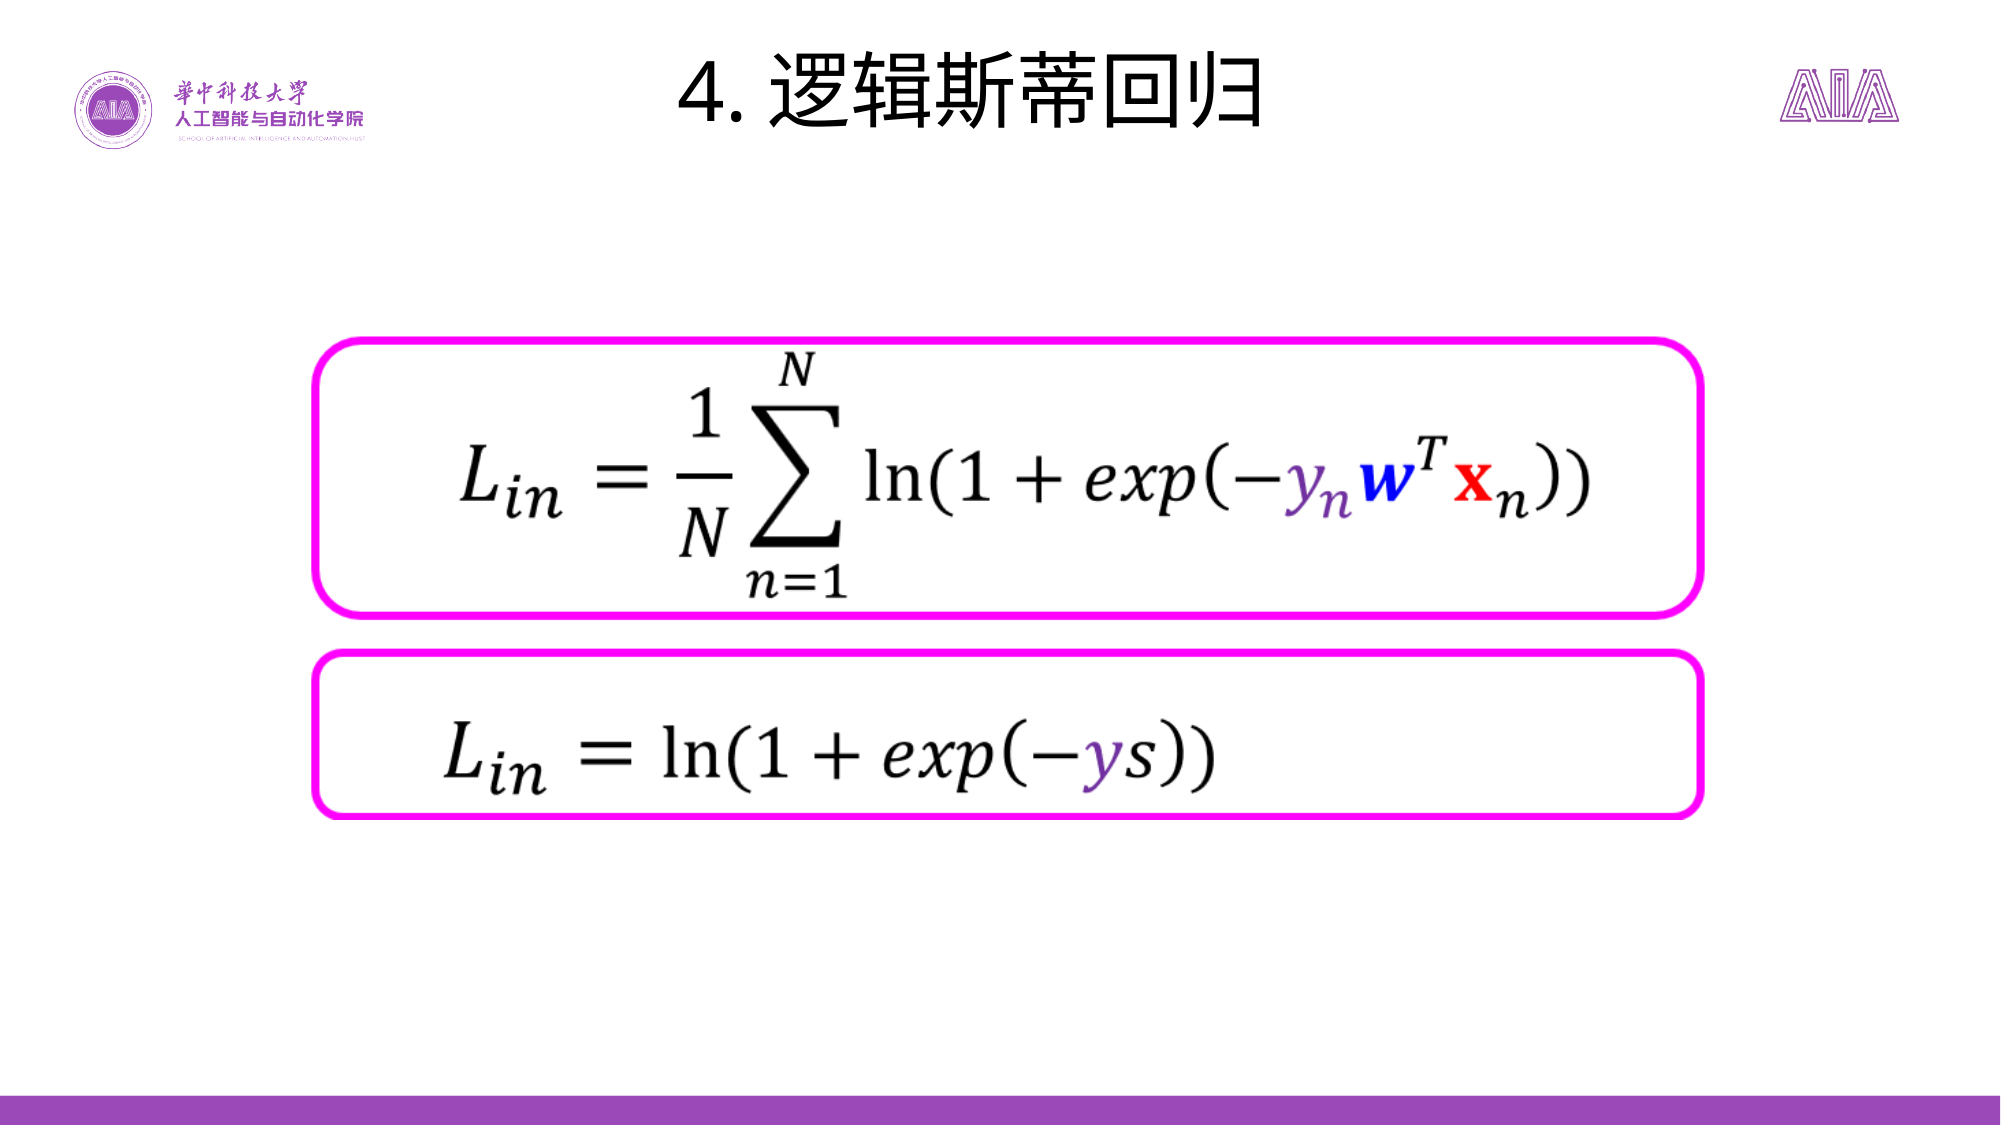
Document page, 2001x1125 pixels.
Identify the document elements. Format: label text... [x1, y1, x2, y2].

picture [0, 0, 2001, 1125]
text_box 4.逻辑斯蒂回归 [547, 31, 1398, 146]
